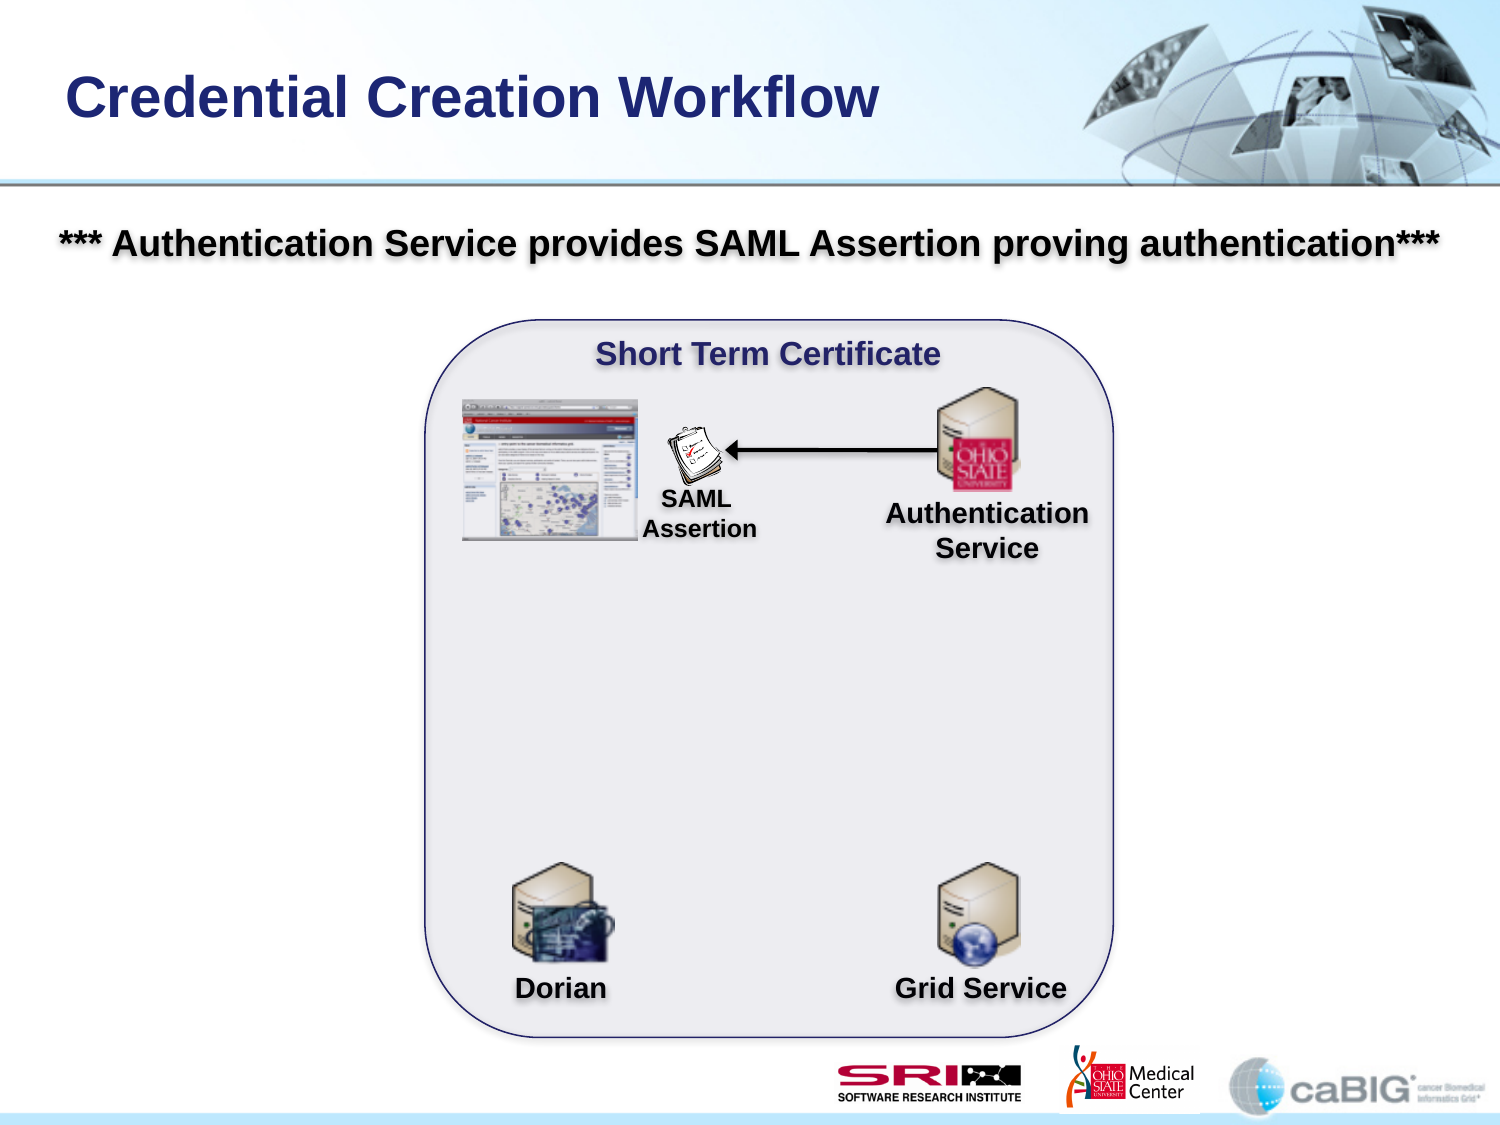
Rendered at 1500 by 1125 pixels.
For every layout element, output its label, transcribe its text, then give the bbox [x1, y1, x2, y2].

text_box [624, 424, 776, 563]
text_box *** Authentication Service provides SAML Assertion proving authentication*** [0, 206, 1500, 301]
picture [0, 0, 1500, 216]
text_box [424, 319, 1138, 1038]
picture [0, 292, 1500, 1125]
title Credential Creation Workflow [49, 0, 1176, 188]
